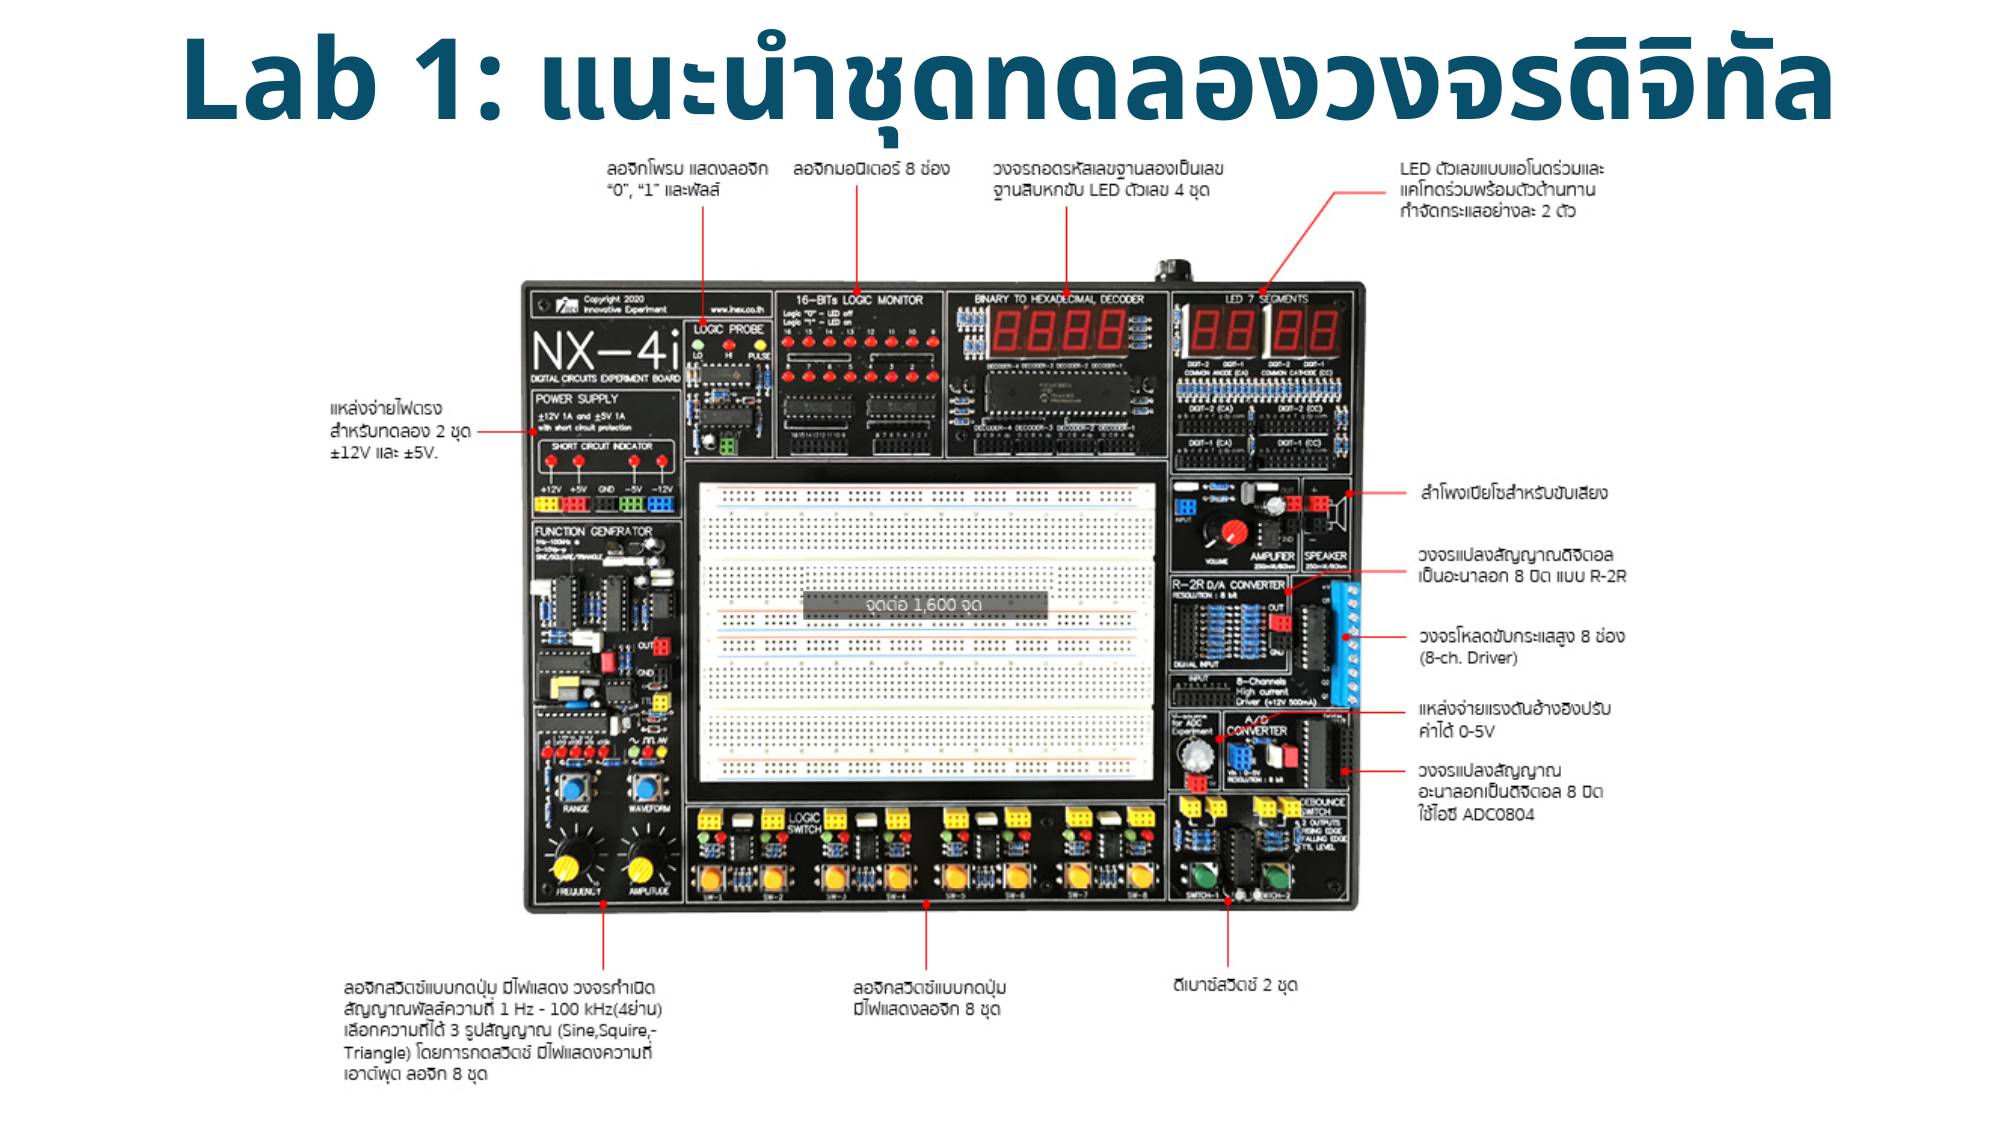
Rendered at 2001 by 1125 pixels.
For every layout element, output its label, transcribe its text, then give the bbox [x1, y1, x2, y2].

picture [328, 150, 1630, 1094]
text_box Lab 1: แนะนำชุดทดลองวงจรดิจิทัล [163, 0, 1855, 150]
